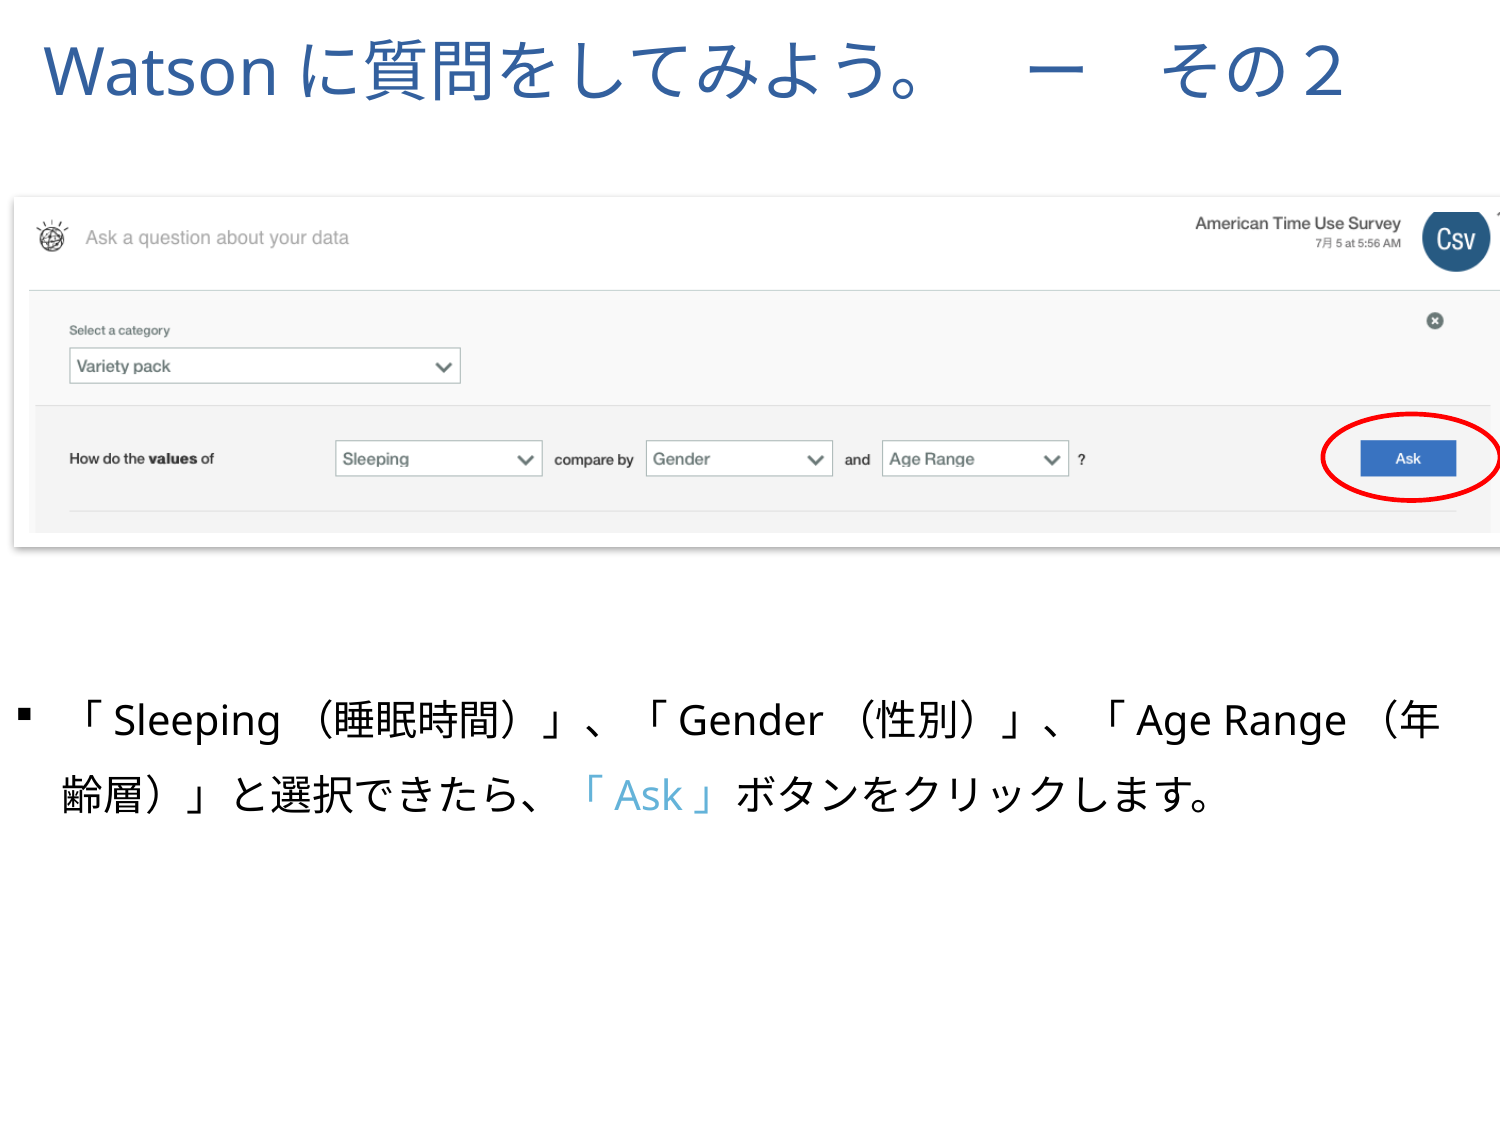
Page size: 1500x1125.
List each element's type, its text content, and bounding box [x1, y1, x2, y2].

text_box 「Sleeping（睡眠時間）」、「Gender（性別）」、「Age Range（年齢層）」と選択できたら、「Ask」ボタンをクリックします。 [0, 661, 1471, 827]
text_box Watsonに質問をしてみよう。 ー その２ [28, 21, 1500, 195]
picture [28, 211, 1500, 533]
